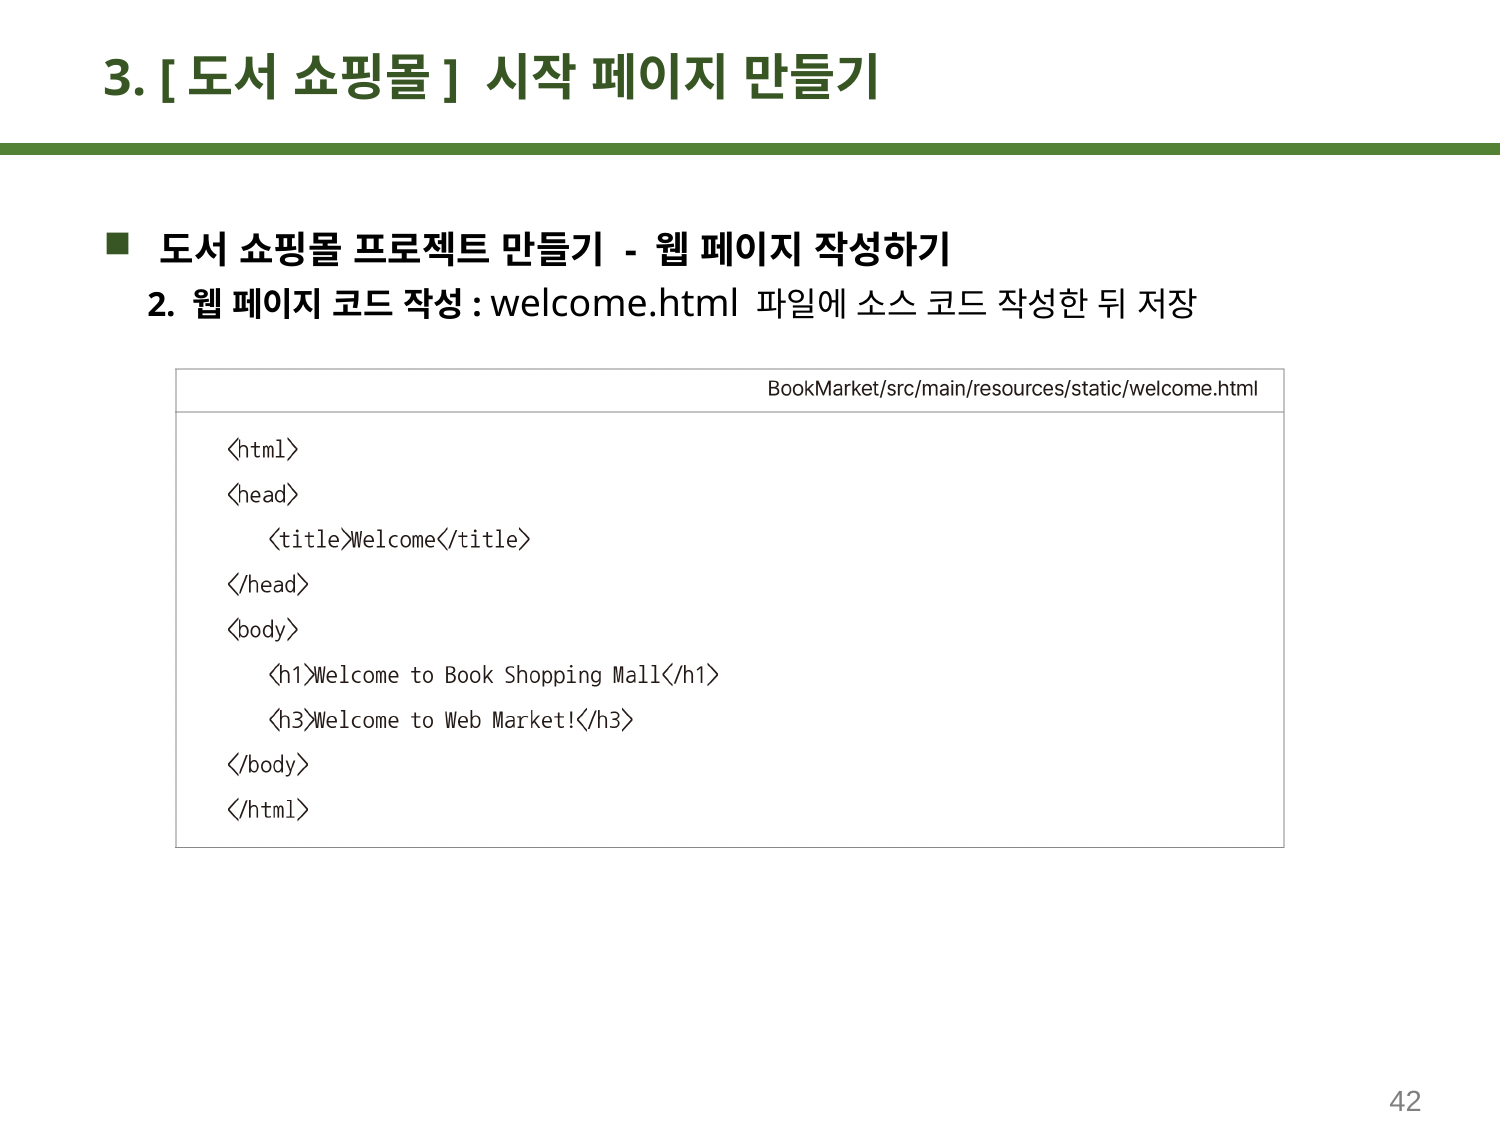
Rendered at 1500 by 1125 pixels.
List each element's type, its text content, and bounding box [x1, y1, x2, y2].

list 도서 쇼핑몰 프로젝트 만들기 - 웹 페이지 작성하기 2. 웹 페이지 코드 작성: welcome.html 파일에 소스 코드 작성한 뒤 저장 [88, 196, 1467, 1083]
picture [171, 365, 1287, 852]
title 3. [도서 쇼핑몰] 시작 페이지 만들기 [88, 30, 1211, 121]
